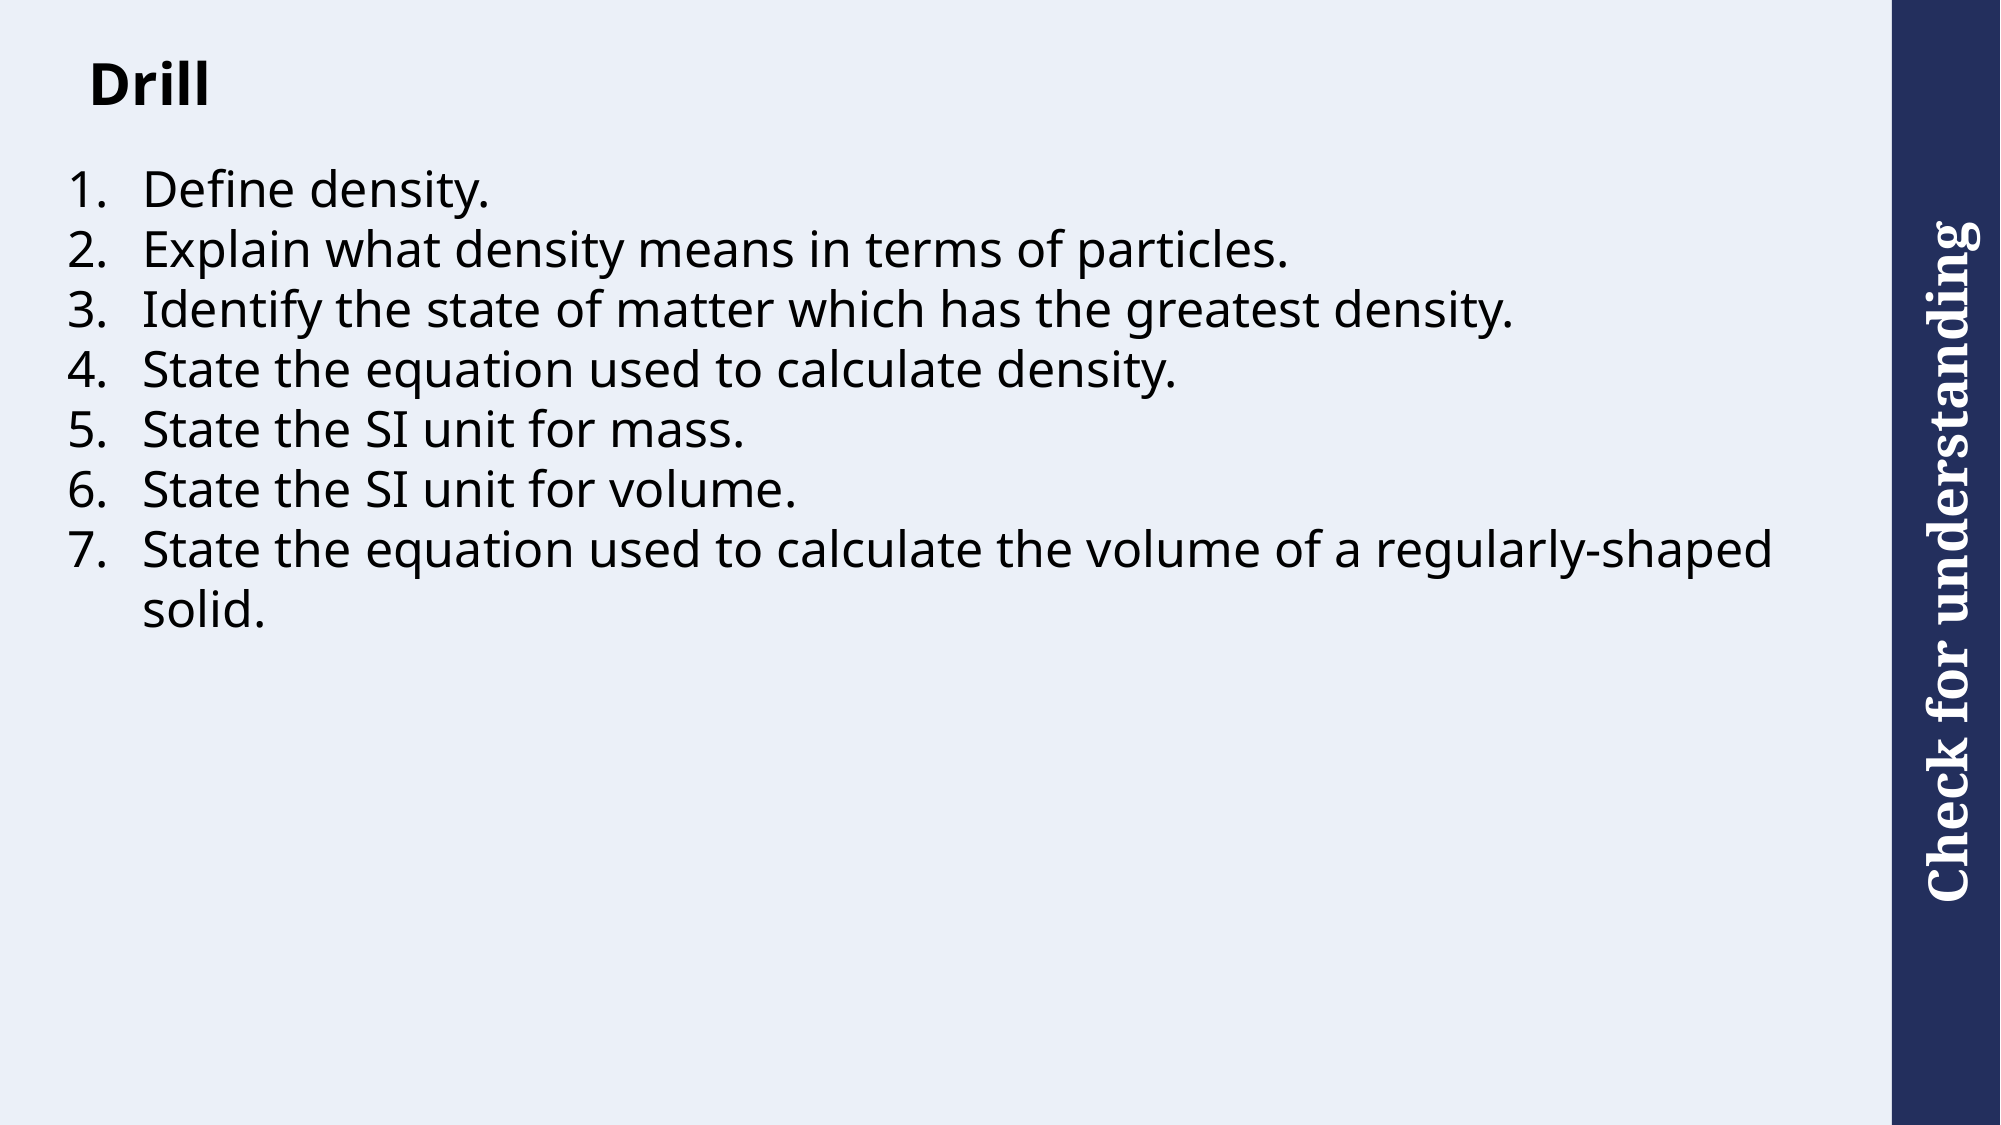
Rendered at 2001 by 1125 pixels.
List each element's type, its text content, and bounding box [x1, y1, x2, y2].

title Drill [88, 0, 1831, 119]
text_box Define density. Explain what density means in terms of particles. Identify the state of matter which has the greatest density. State the equation used to calculate density. State the SI unit for mass. State the SI unit for volume. State the equation used to calculate the volume of a regularly-shaped solid. [52, 150, 1867, 645]
